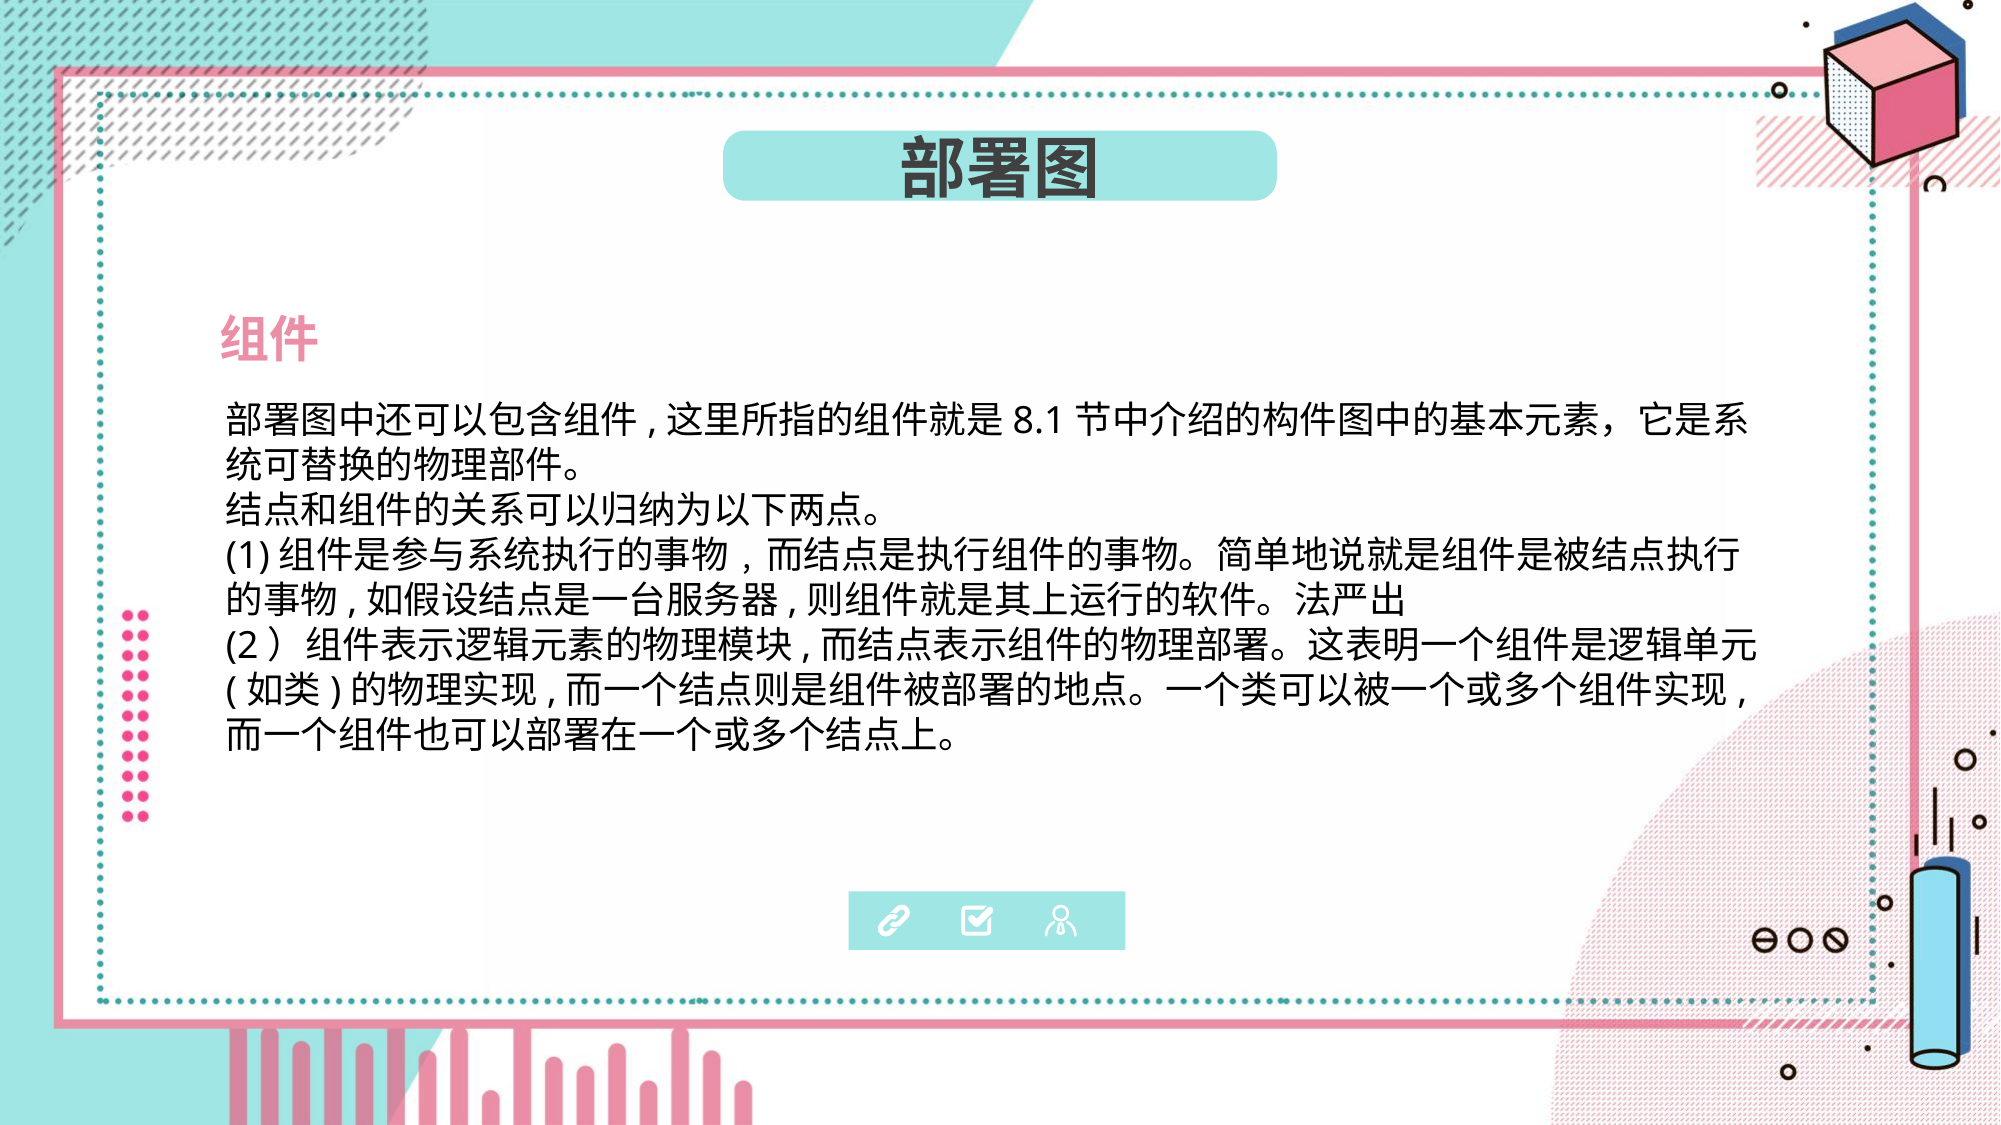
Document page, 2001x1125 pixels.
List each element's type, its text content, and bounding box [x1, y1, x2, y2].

text_box 组件 [204, 299, 475, 375]
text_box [848, 891, 1126, 950]
text_box 部署图中还可以包含组件,这里所指的组件就是8.1节中介绍的构件图中的基本元素，它是系统可替换的物理部件。 结点和组件的关系可以归纳为以下两点。 (1)组件是参与系统执行的事物﹐而结点是执行组件的事物。简单地说就是组件是被结点执行的事物,如假设结点是一台服务器,则组件就是其上运行的软件。法严出 (2）组件表示逻辑元素的物理模块,而结点表示组件的物理部署。这表明一个组件是逻辑单元(如类)的物理实现,而一个结点则是组件被部署的地点。一个类可以被一个或多个组件实现,而一个组件也可以部署在一个或多个结点上。 [211, 388, 1789, 764]
text_box 部署图 [722, 129, 1278, 202]
picture [0, 0, 2001, 1125]
